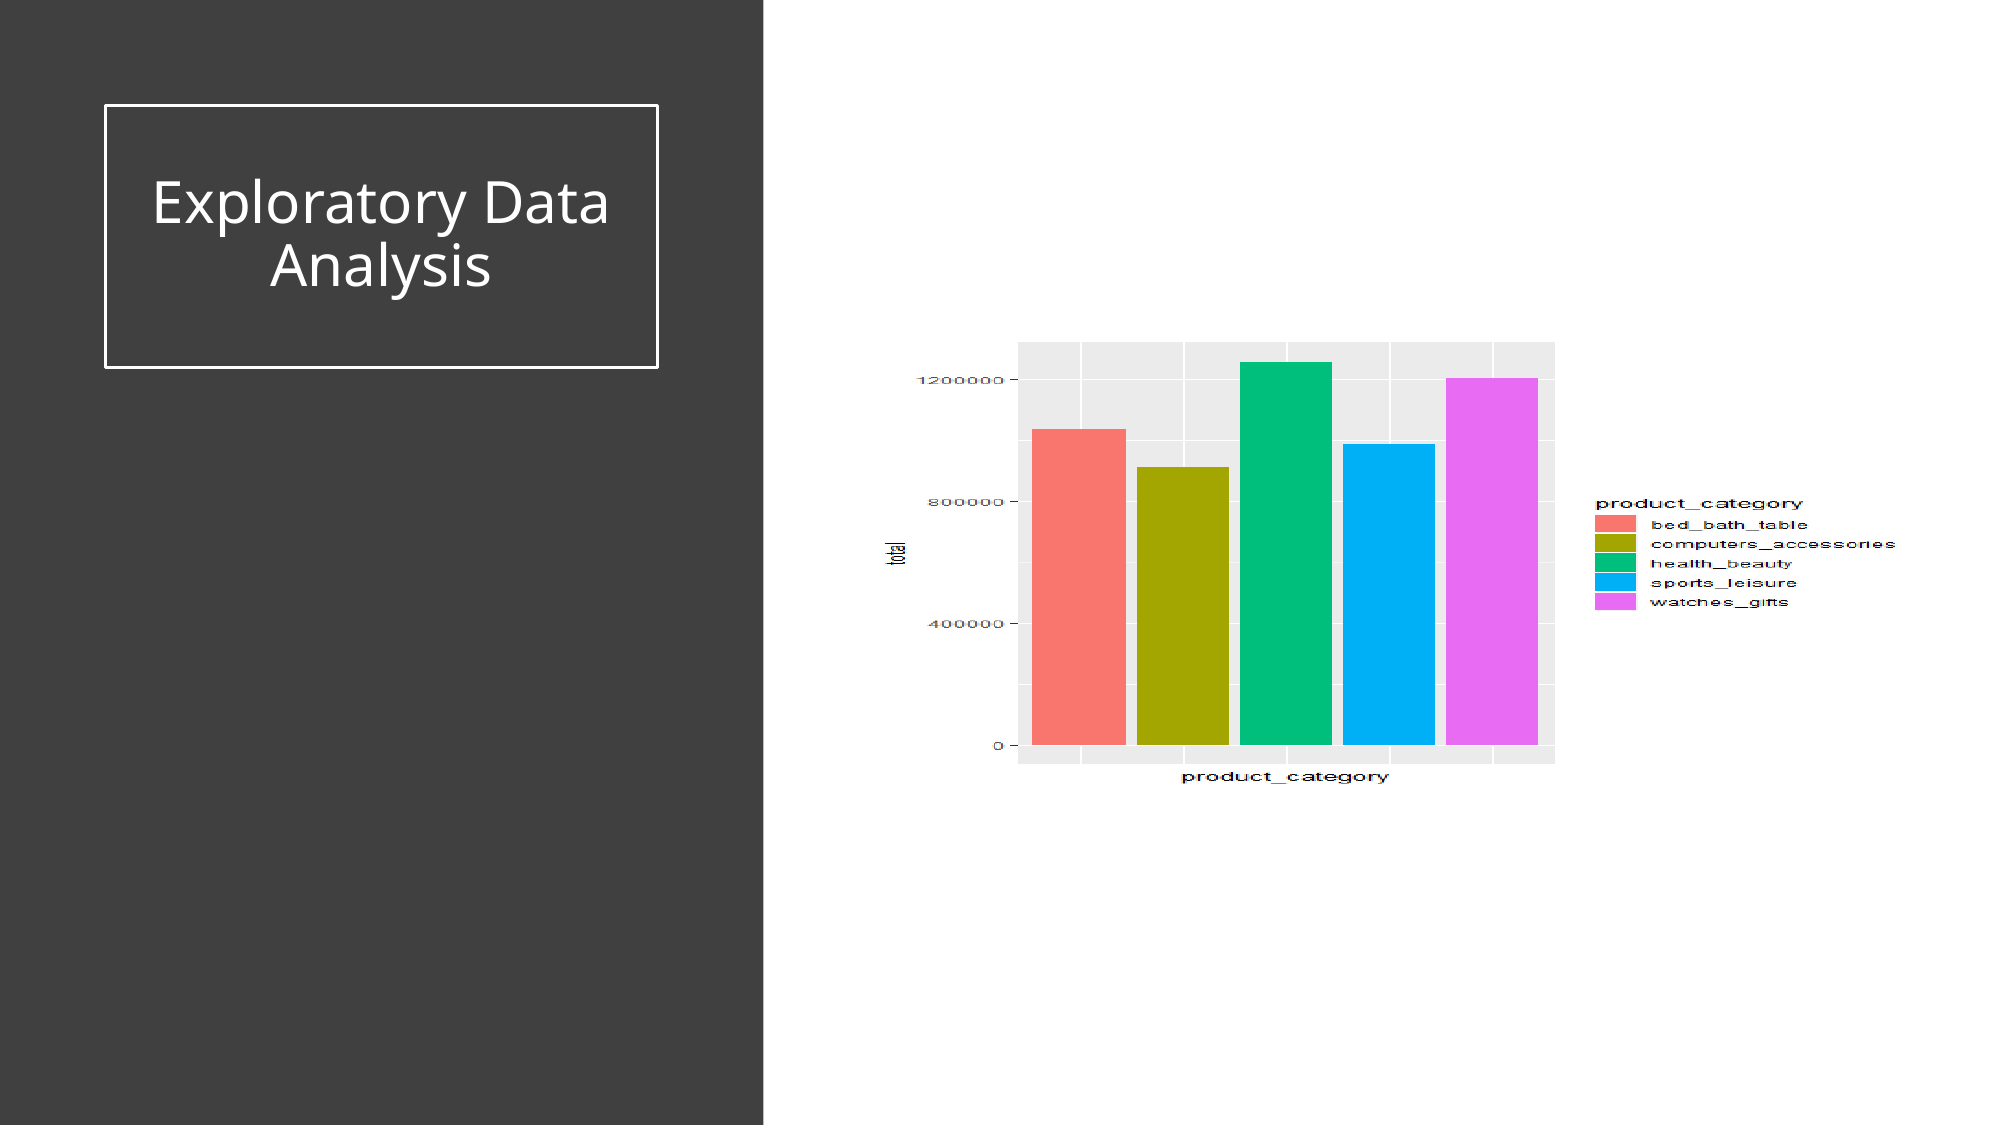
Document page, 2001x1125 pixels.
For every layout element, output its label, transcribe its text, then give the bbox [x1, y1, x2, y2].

title Exploratory Data Analysis [105, 105, 658, 368]
picture [869, 336, 1925, 789]
text_box [0, 0, 764, 1125]
